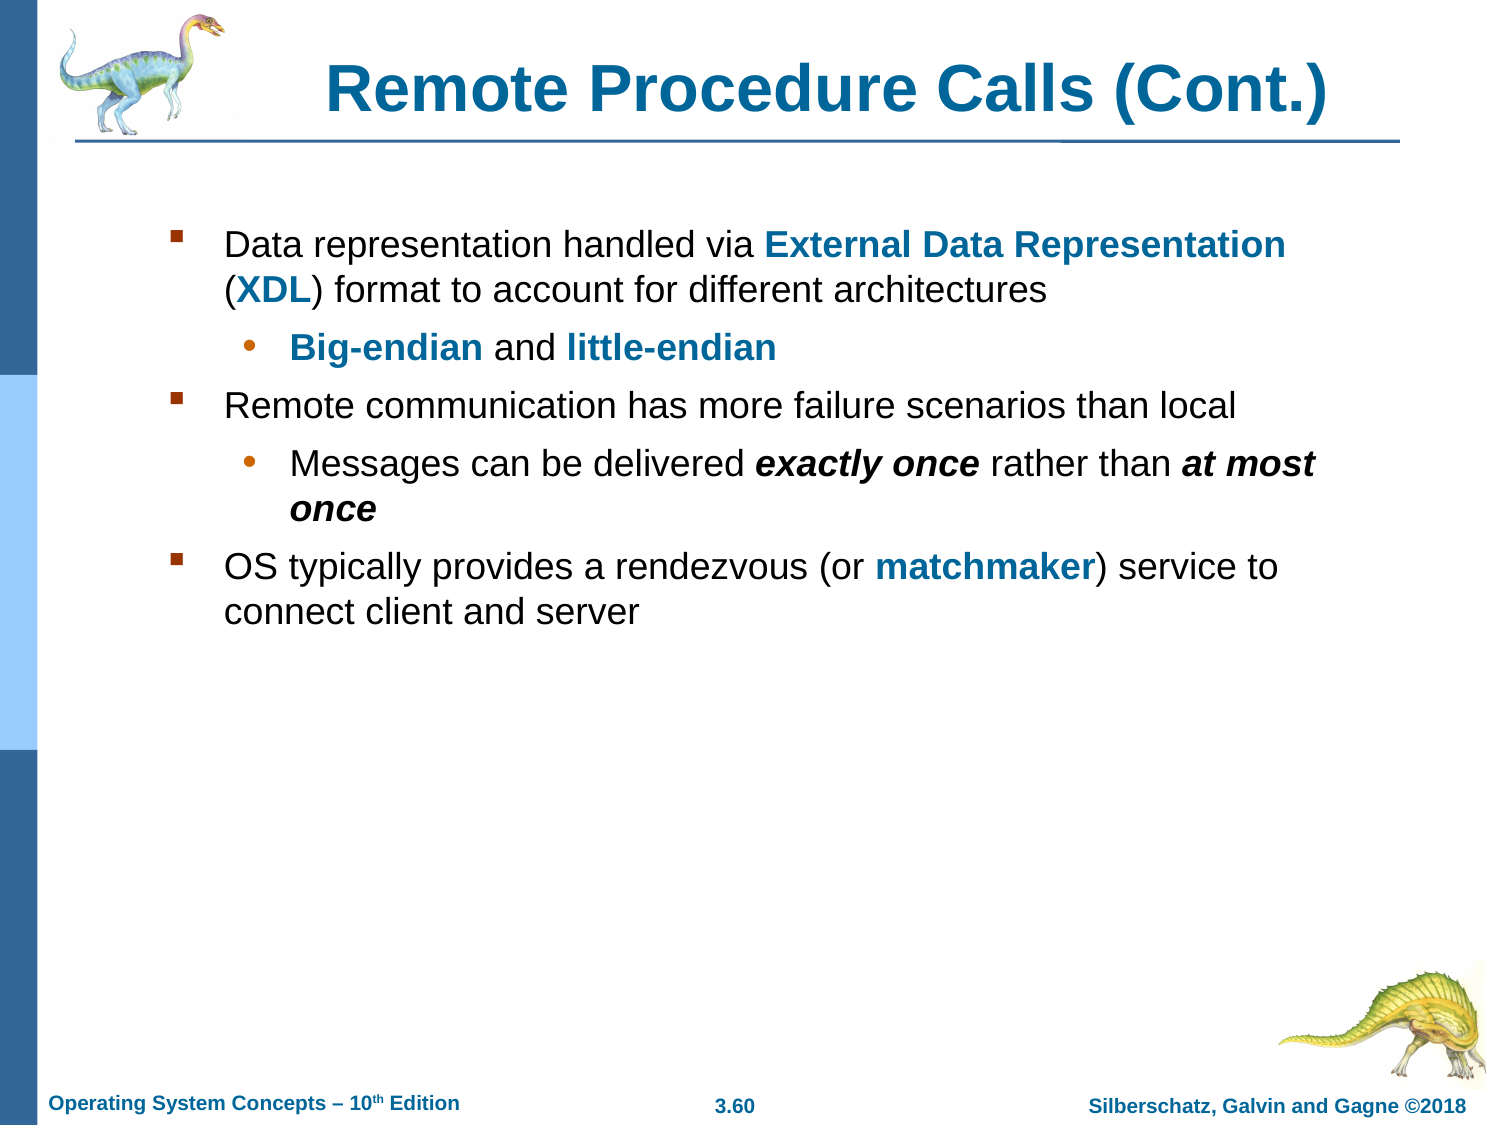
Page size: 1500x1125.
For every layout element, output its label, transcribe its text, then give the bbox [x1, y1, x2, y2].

list Data representation handled via External Data Representation (XDL) format to account for different architectures Big-endian and little-endian Remote communication has more failure scenarios than local Messages can be delivered exactly once rather than at most once OS typically provides a rendezvous (or matchmaker) service to connect client and server [152, 159, 1412, 926]
title Remote Procedure Calls (Cont.) [152, 37, 1500, 133]
picture [46, 0, 243, 149]
picture [1275, 959, 1486, 1090]
